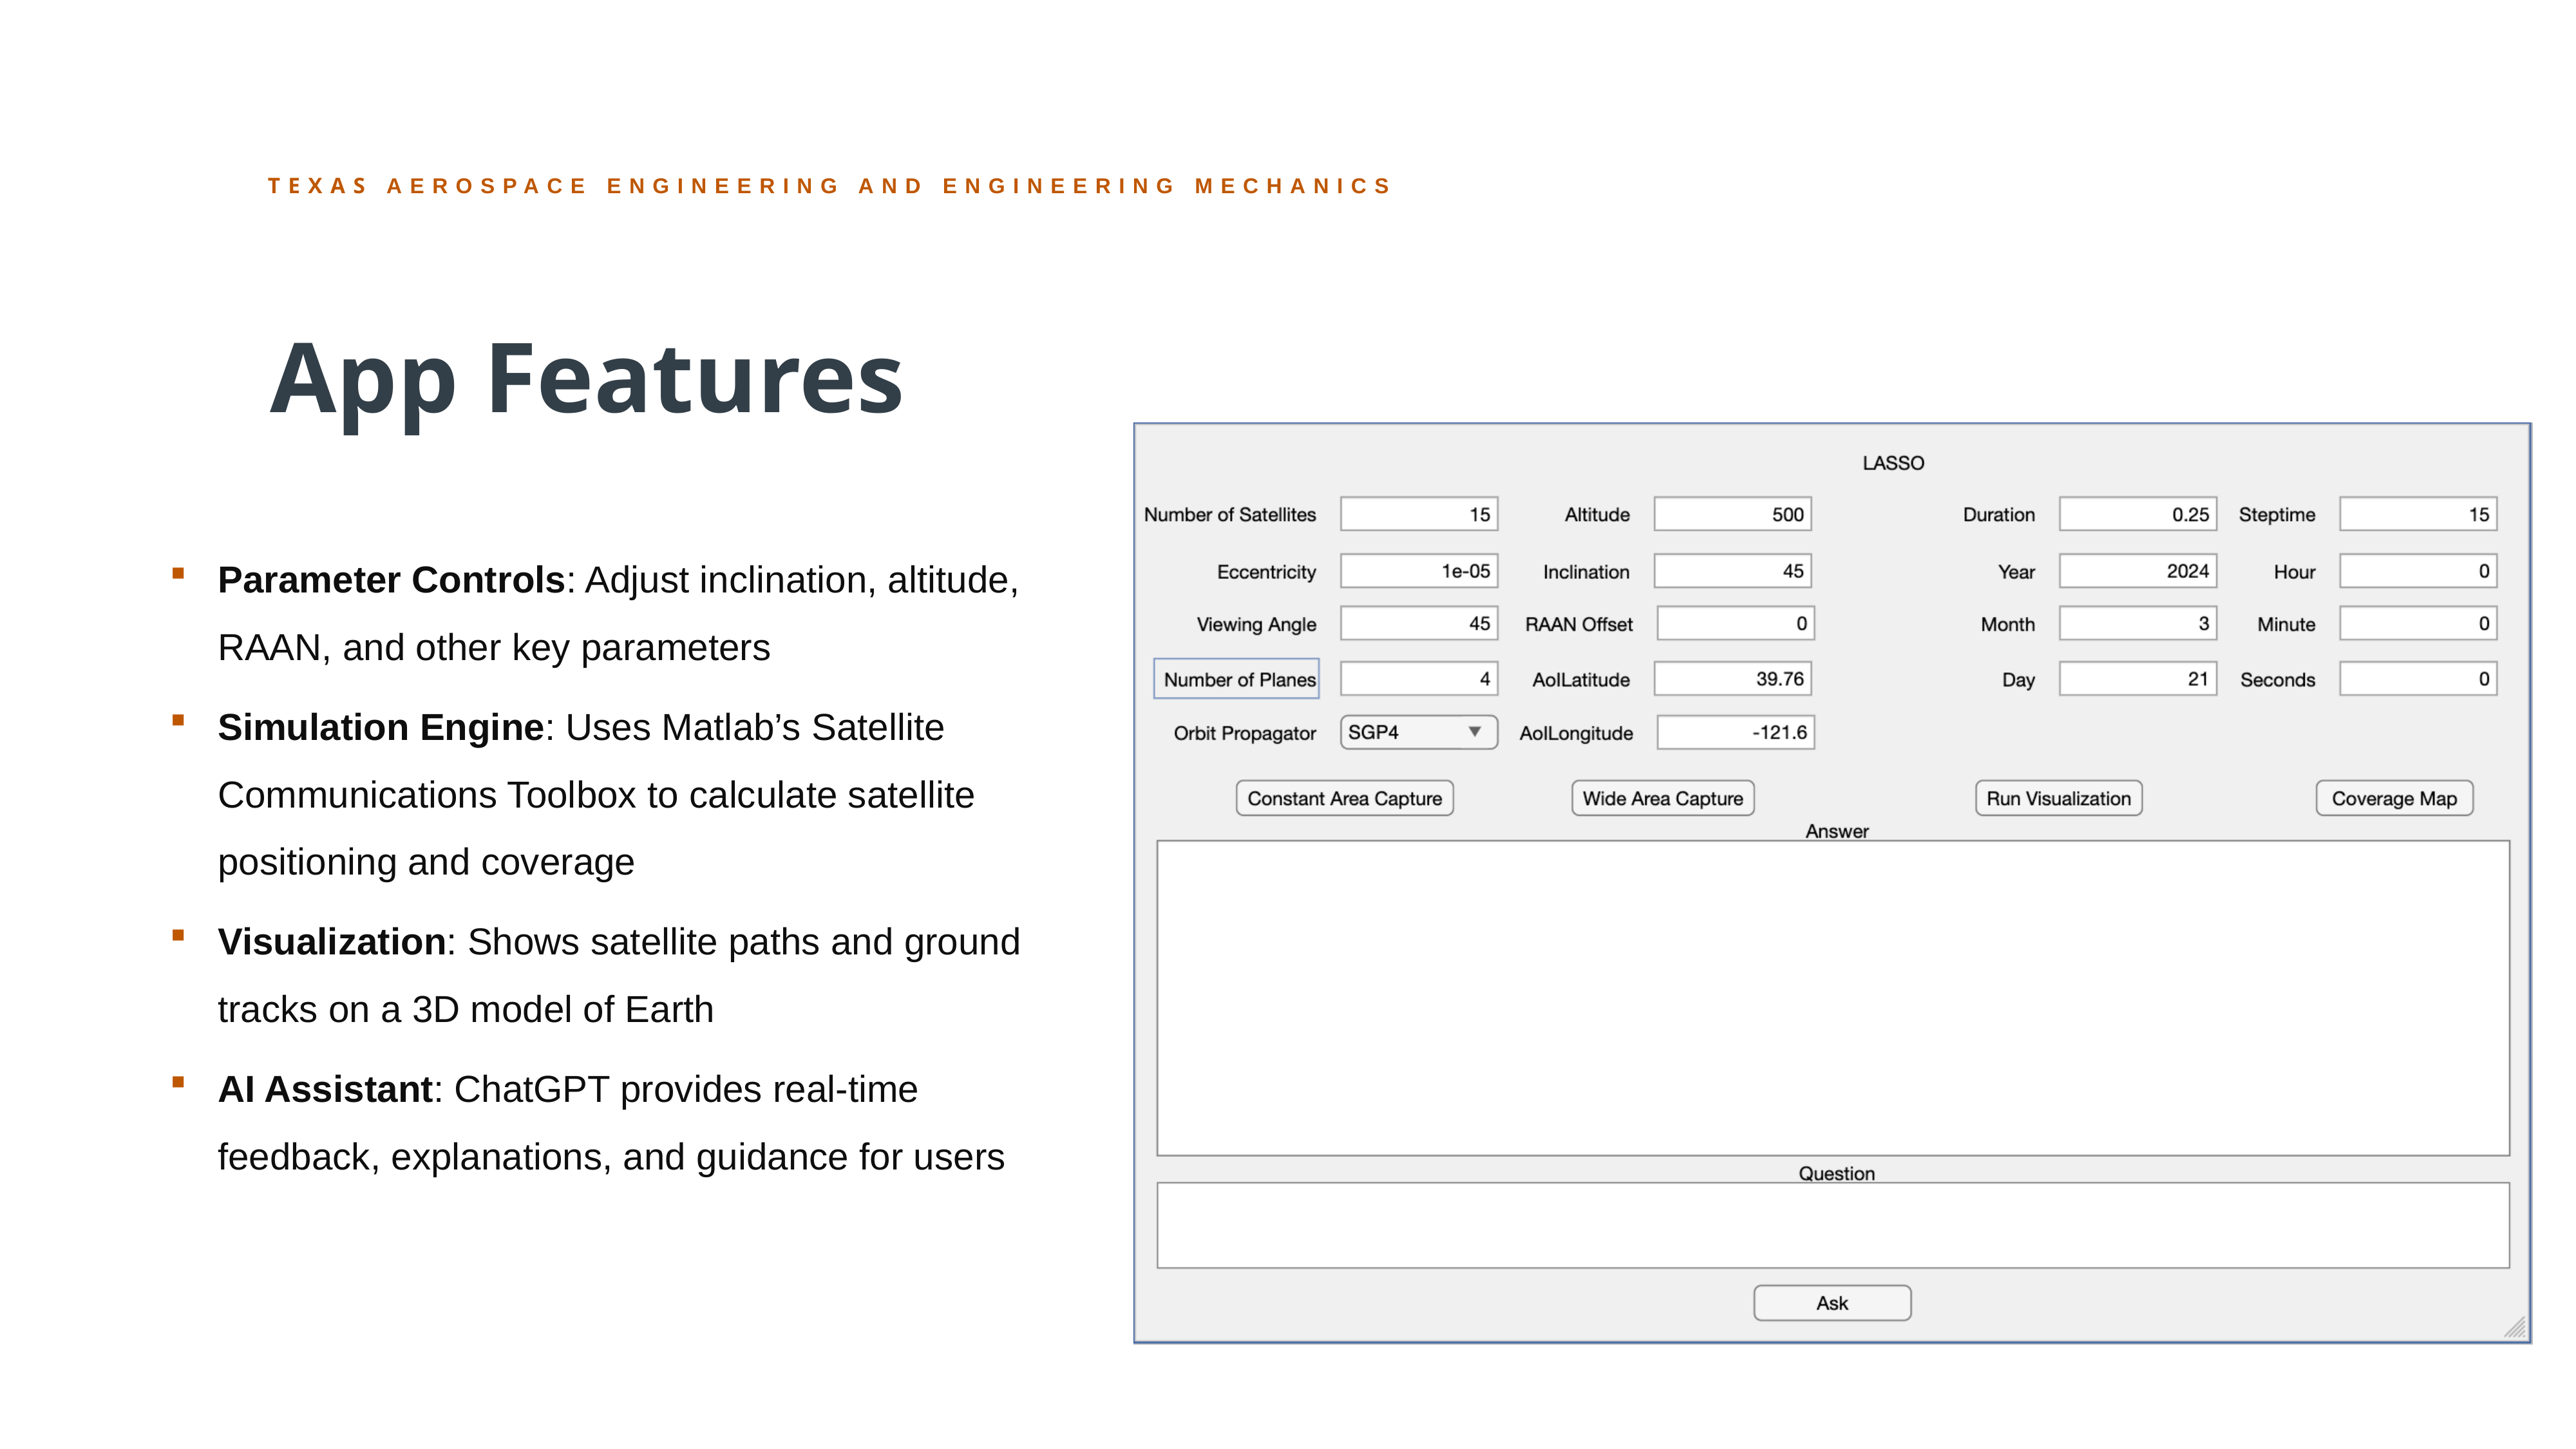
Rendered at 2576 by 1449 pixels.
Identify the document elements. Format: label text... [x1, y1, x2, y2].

text_box TEXAS AEROSPACE ENGINEERING AND ENGINEERING MECHANICS [258, 167, 1428, 203]
text_box Parameter Controls: Adjust inclination, altitude, RAAN, and other key parameters Simulation Engine: Uses Matlab’s Satellite Communications Toolbox to calculate satellite positioning and coverage Visualization: Shows satellite paths and ground tracks on a 3D model of Earth AI Assistant: ChatGPT provides real-time feedback, explanations, and guidance for users [160, 527, 1036, 1182]
picture [1133, 422, 2533, 1345]
text_box App Features [260, 311, 1137, 437]
